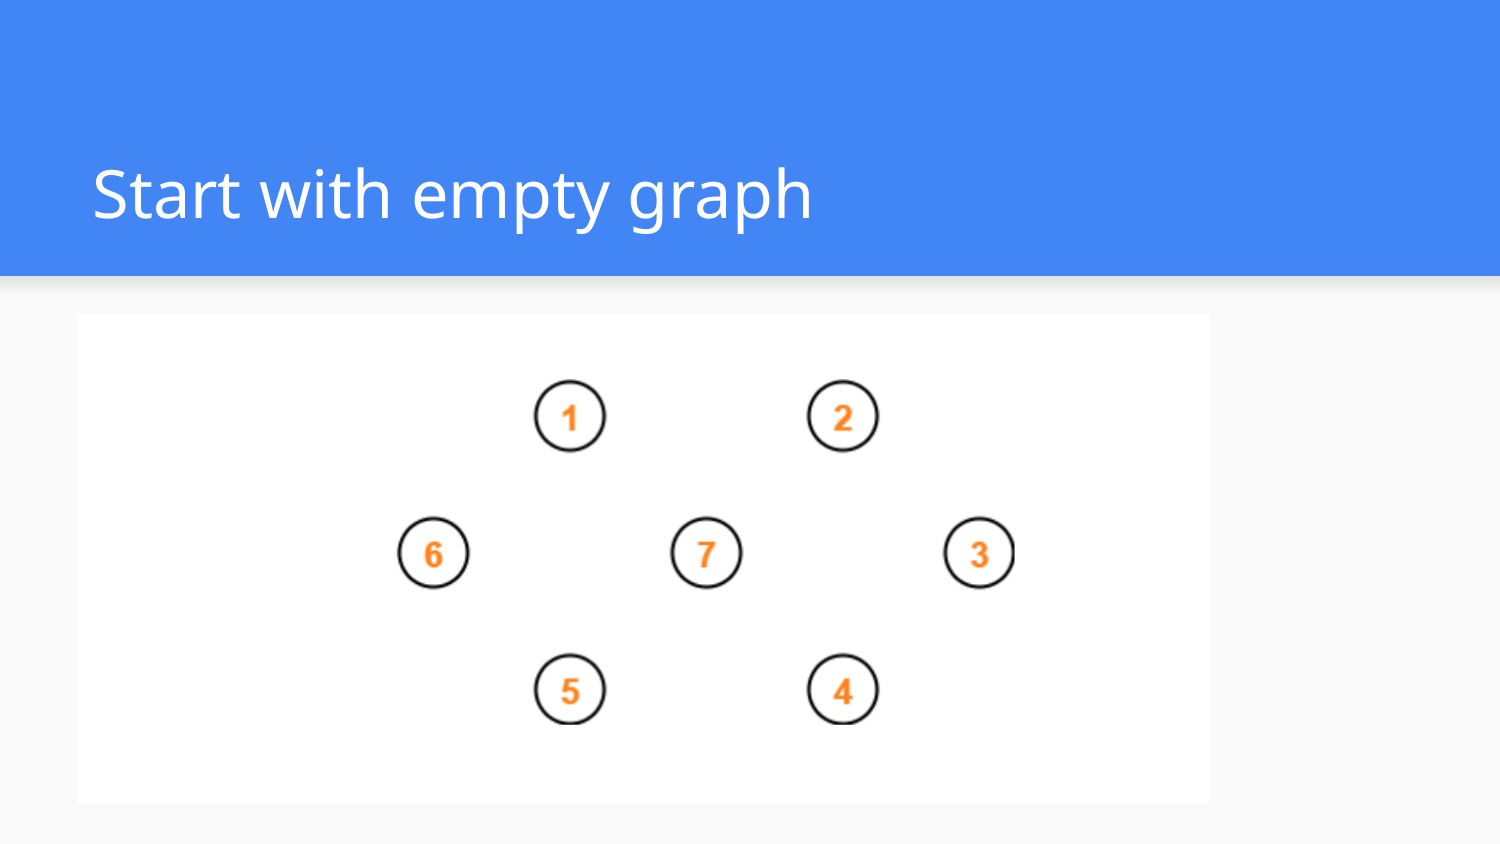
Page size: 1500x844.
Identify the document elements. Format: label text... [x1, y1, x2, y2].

title Start with empty graph [77, 121, 1427, 248]
picture [77, 314, 1210, 804]
